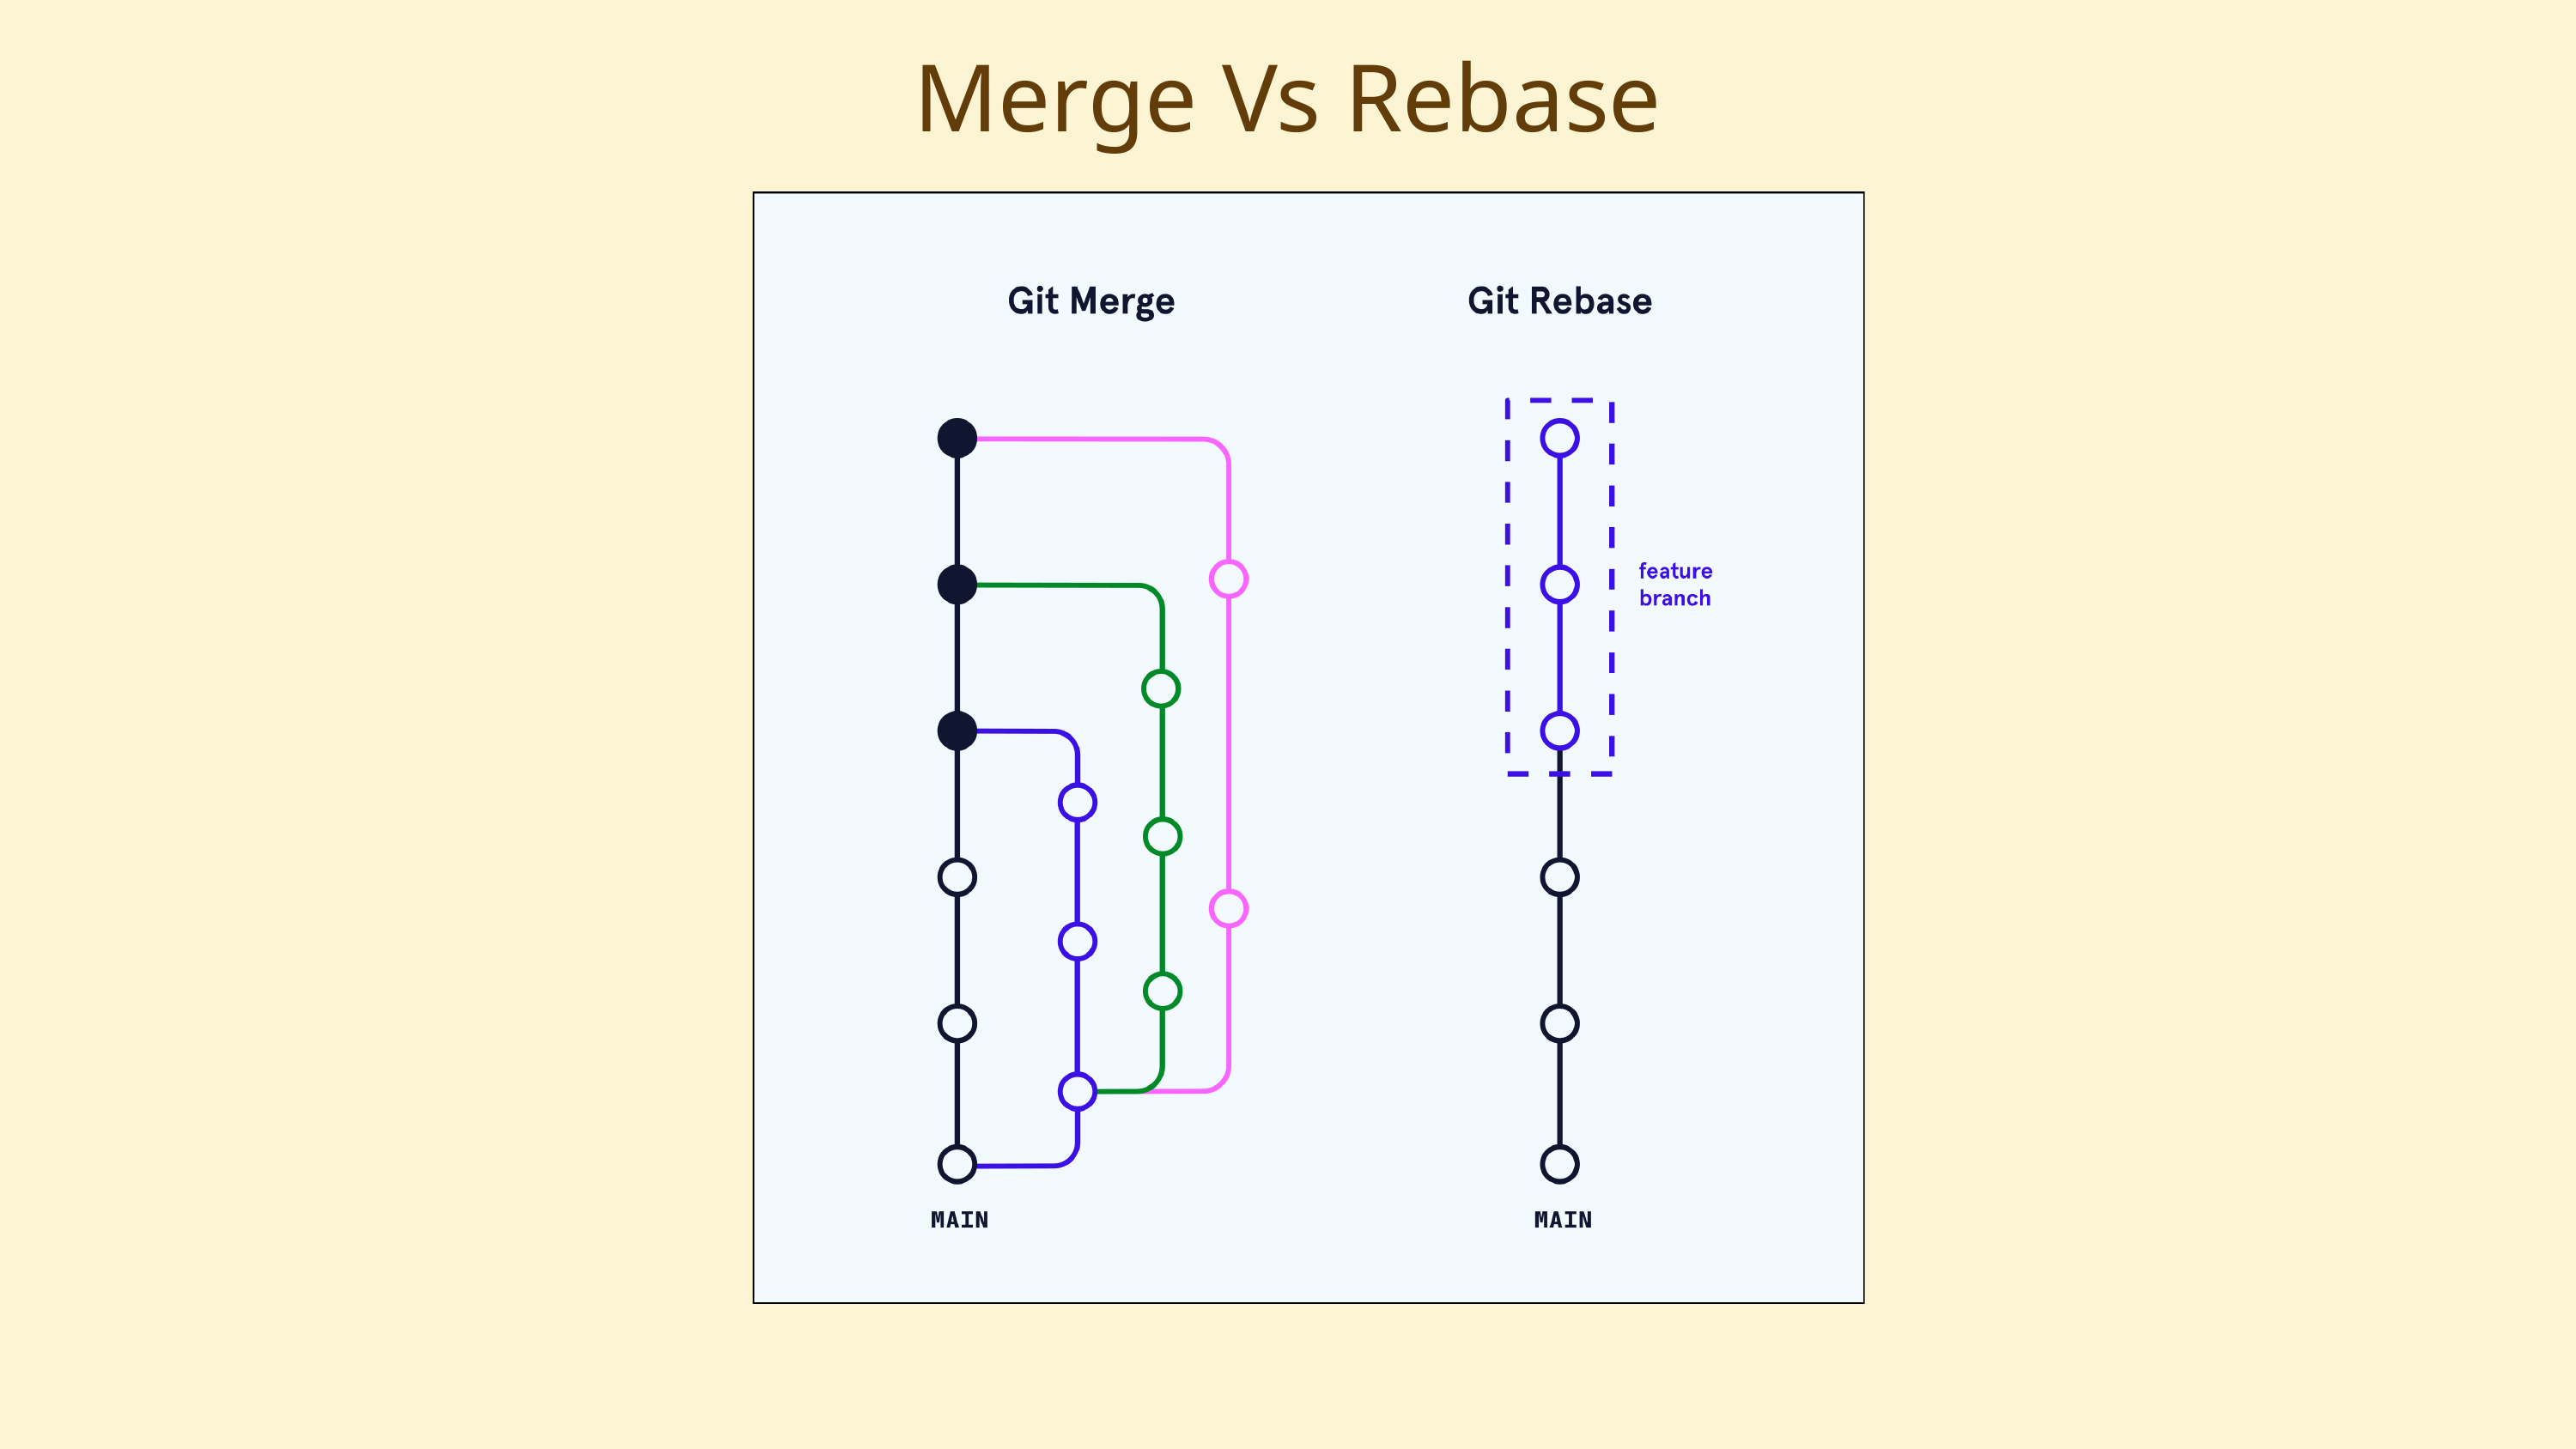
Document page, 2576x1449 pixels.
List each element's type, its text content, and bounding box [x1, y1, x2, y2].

text_box [752, 191, 1865, 1304]
text_box Merge Vs Rebase [903, 20, 1673, 150]
